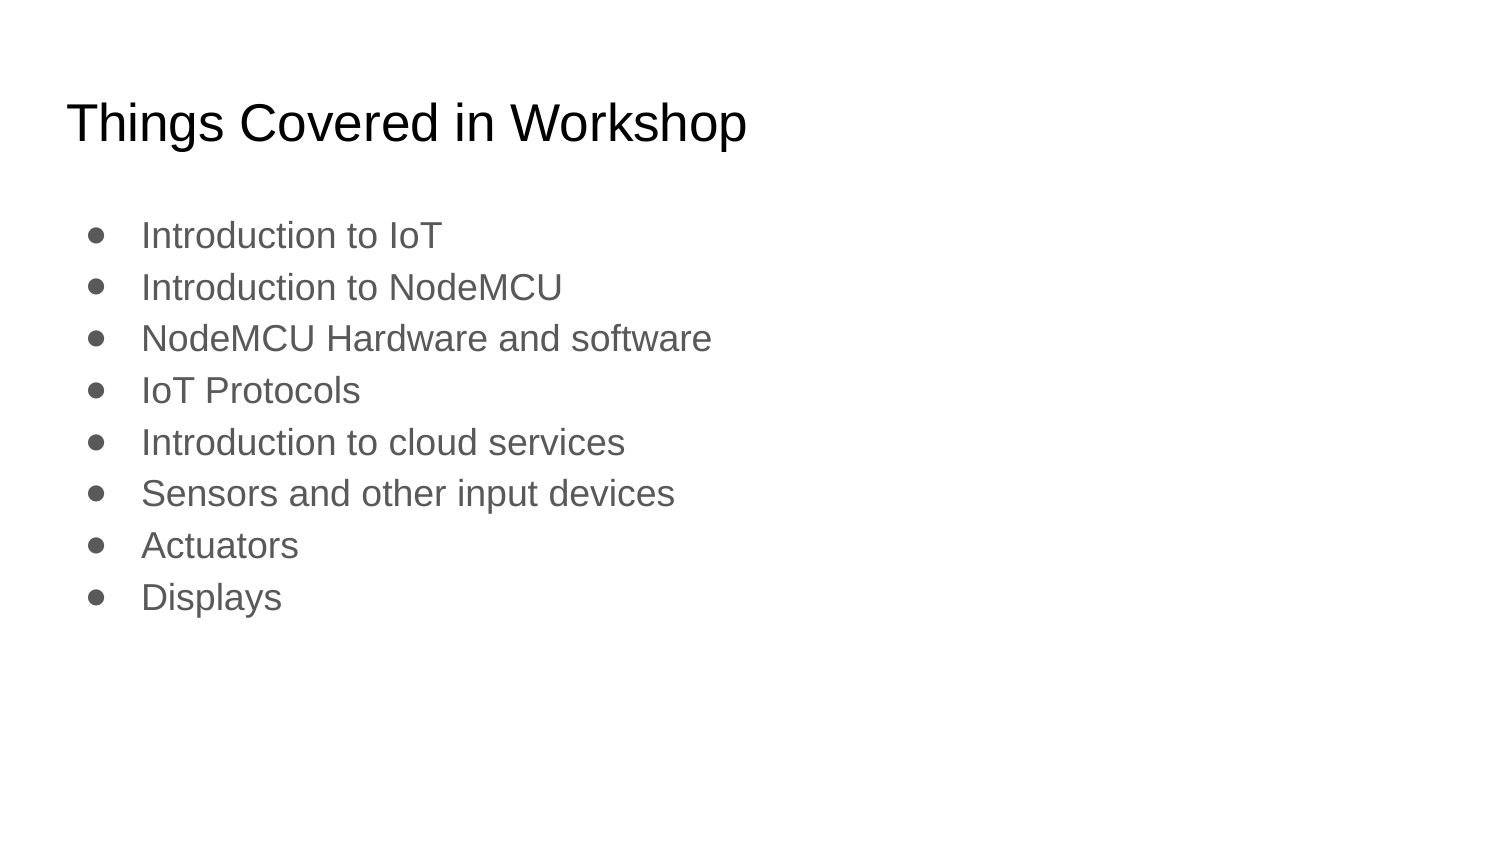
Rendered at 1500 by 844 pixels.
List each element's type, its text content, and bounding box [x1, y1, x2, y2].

title Things Covered in Workshop [51, 72, 1449, 167]
list Introduction to IoT Introduction to NodeMCU NodeMCU Hardware and software IoT Protocols Introduction to cloud services Sensors and other input devices Actuators Displays [51, 189, 1449, 750]
